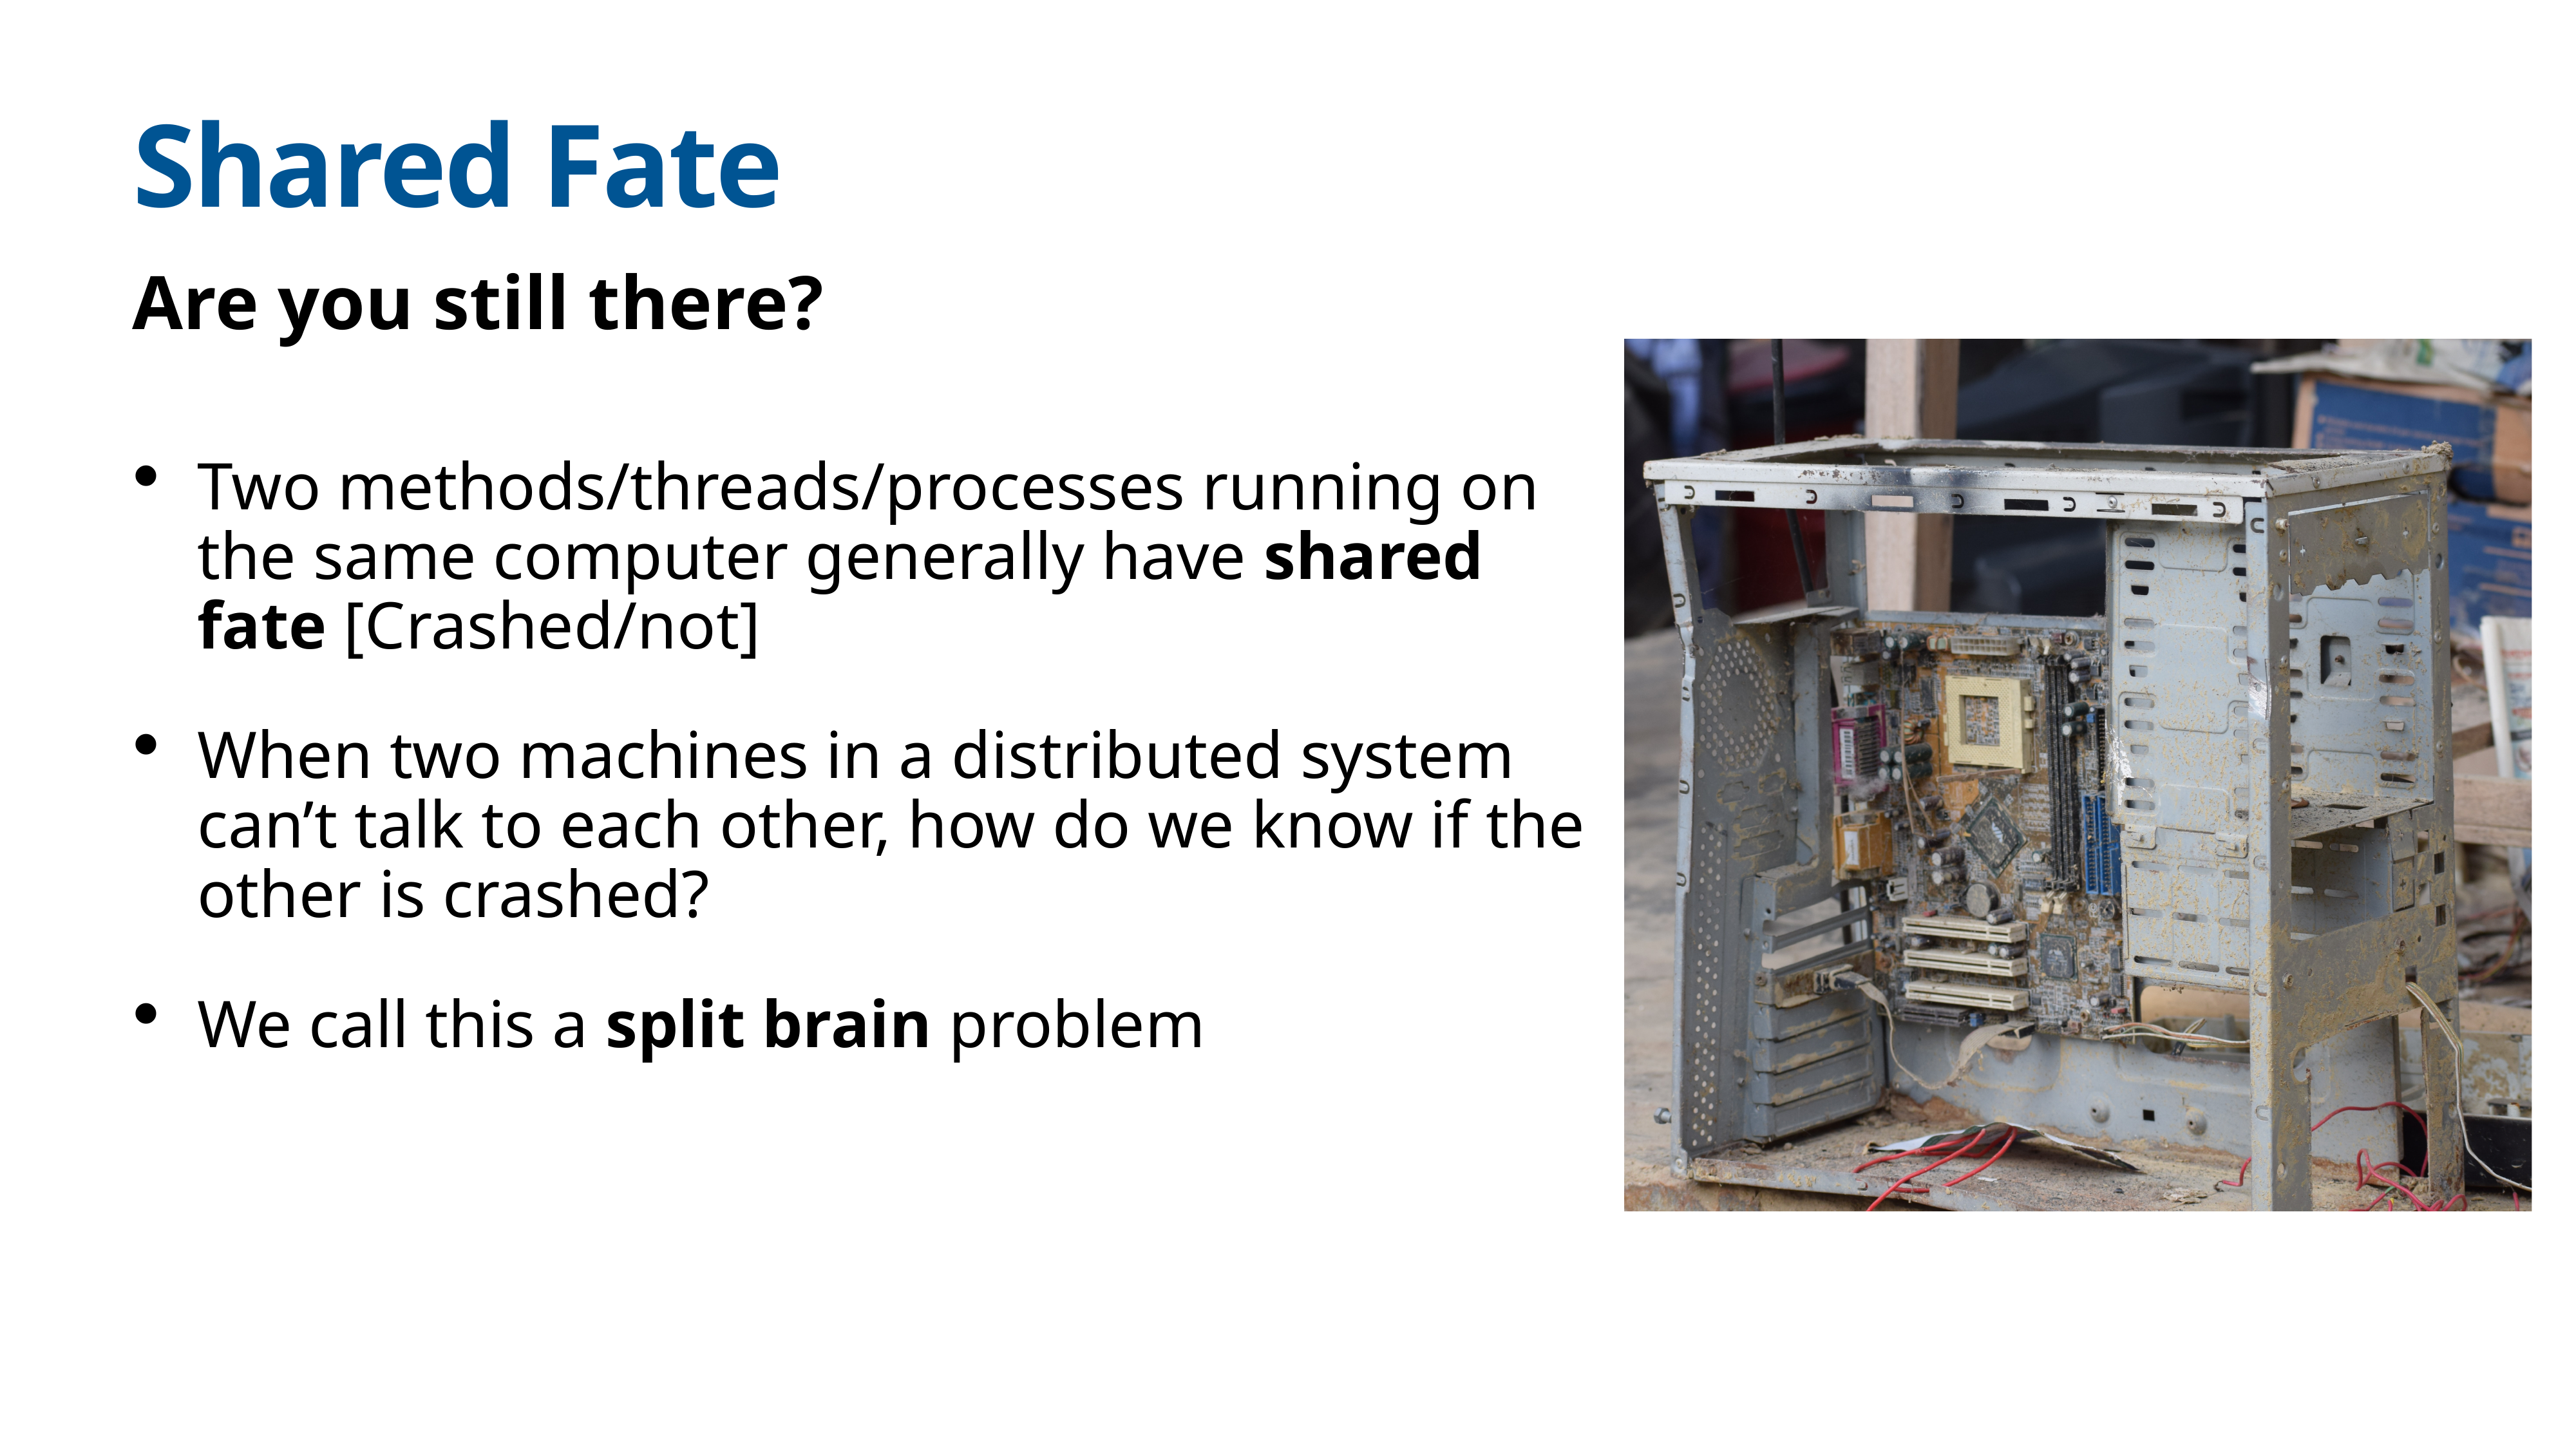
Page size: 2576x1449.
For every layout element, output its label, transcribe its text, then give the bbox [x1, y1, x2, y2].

title Shared Fate [127, 113, 2449, 250]
list Two methods/threads/processes running on the same computer generally have shared fate [Crashed/not] When two machines in a distributed system can’t talk to each other, how do we know if the other is crashed? We call this a split brain problem [127, 448, 1609, 1321]
picture [1624, 338, 2532, 1211]
list Are you still there? [127, 250, 2449, 350]
